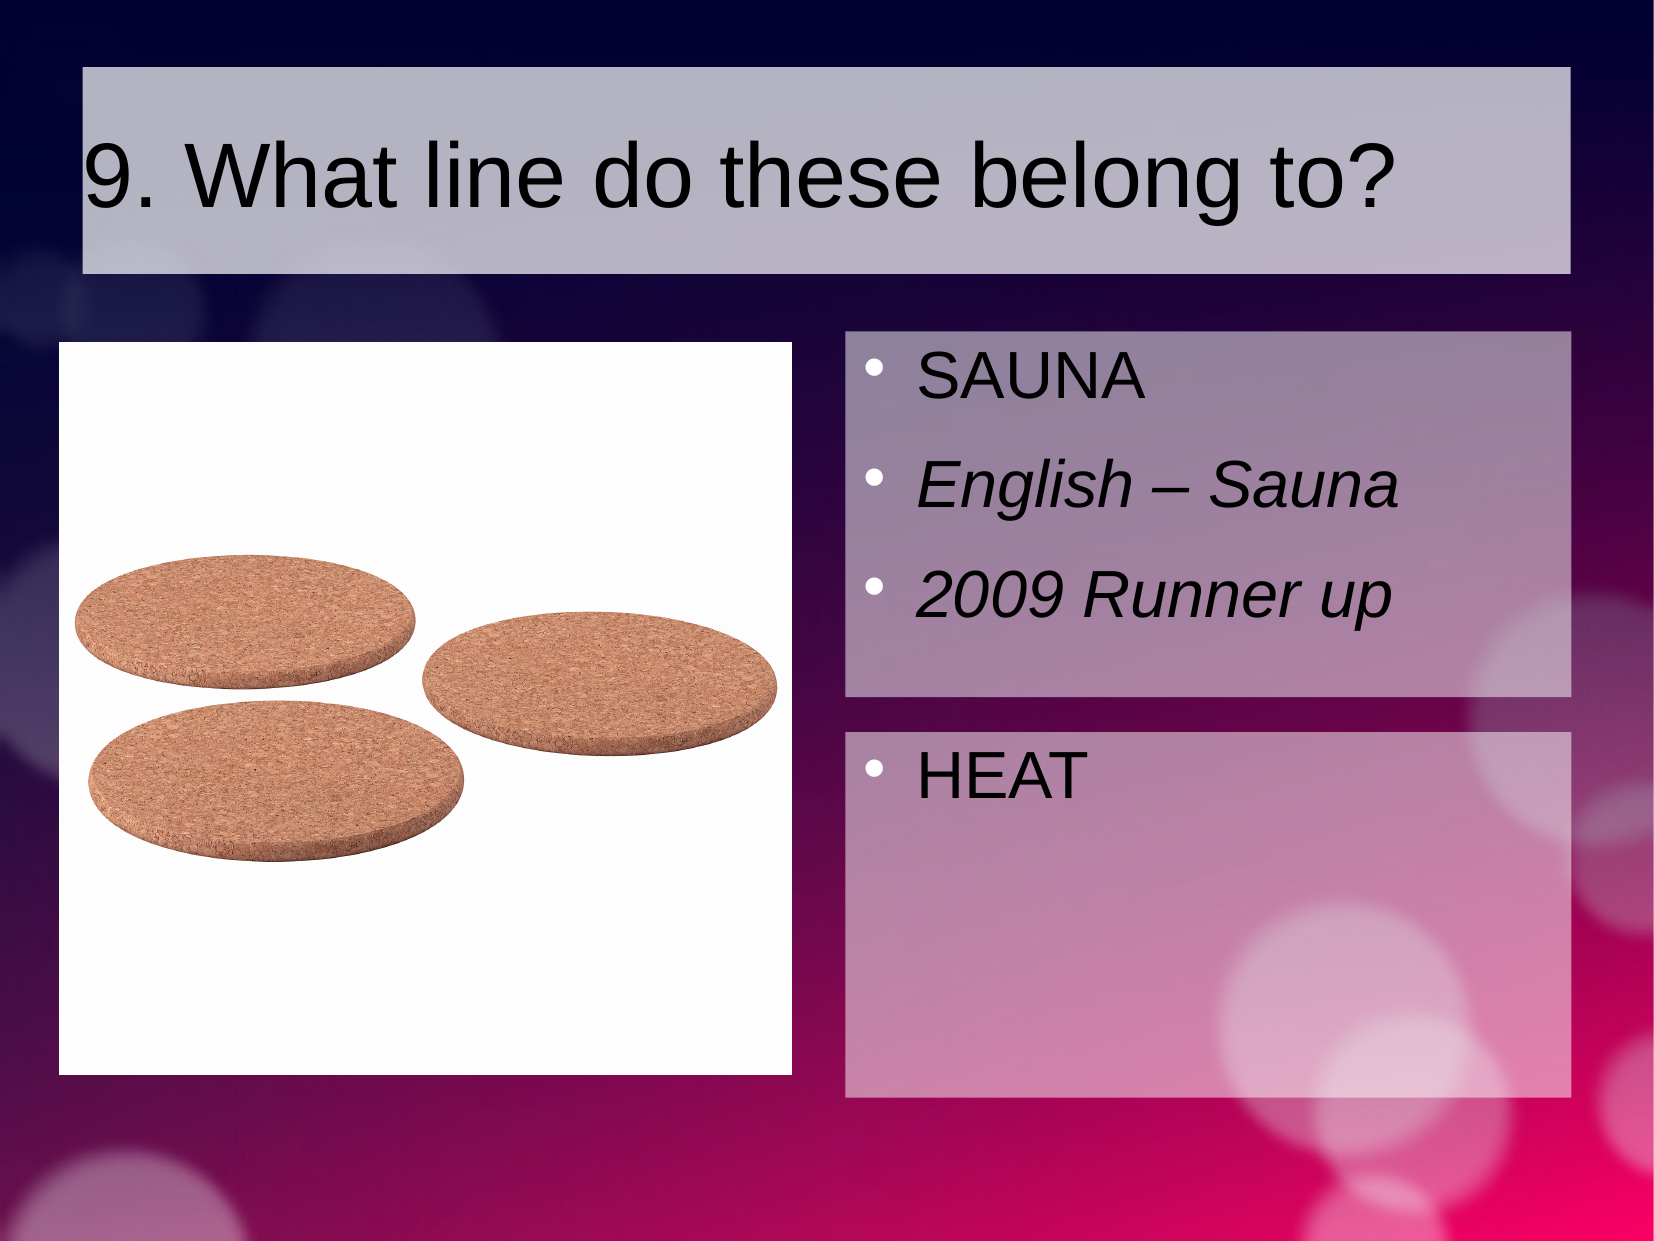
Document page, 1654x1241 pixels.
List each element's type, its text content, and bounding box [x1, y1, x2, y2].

text_box SAUNA English – Sauna 2009 Runner up [845, 331, 1572, 698]
text_box 9. What line do these belong to? [82, 67, 1571, 274]
picture [0, 0, 1654, 1241]
text_box HEAT [845, 732, 1572, 1098]
